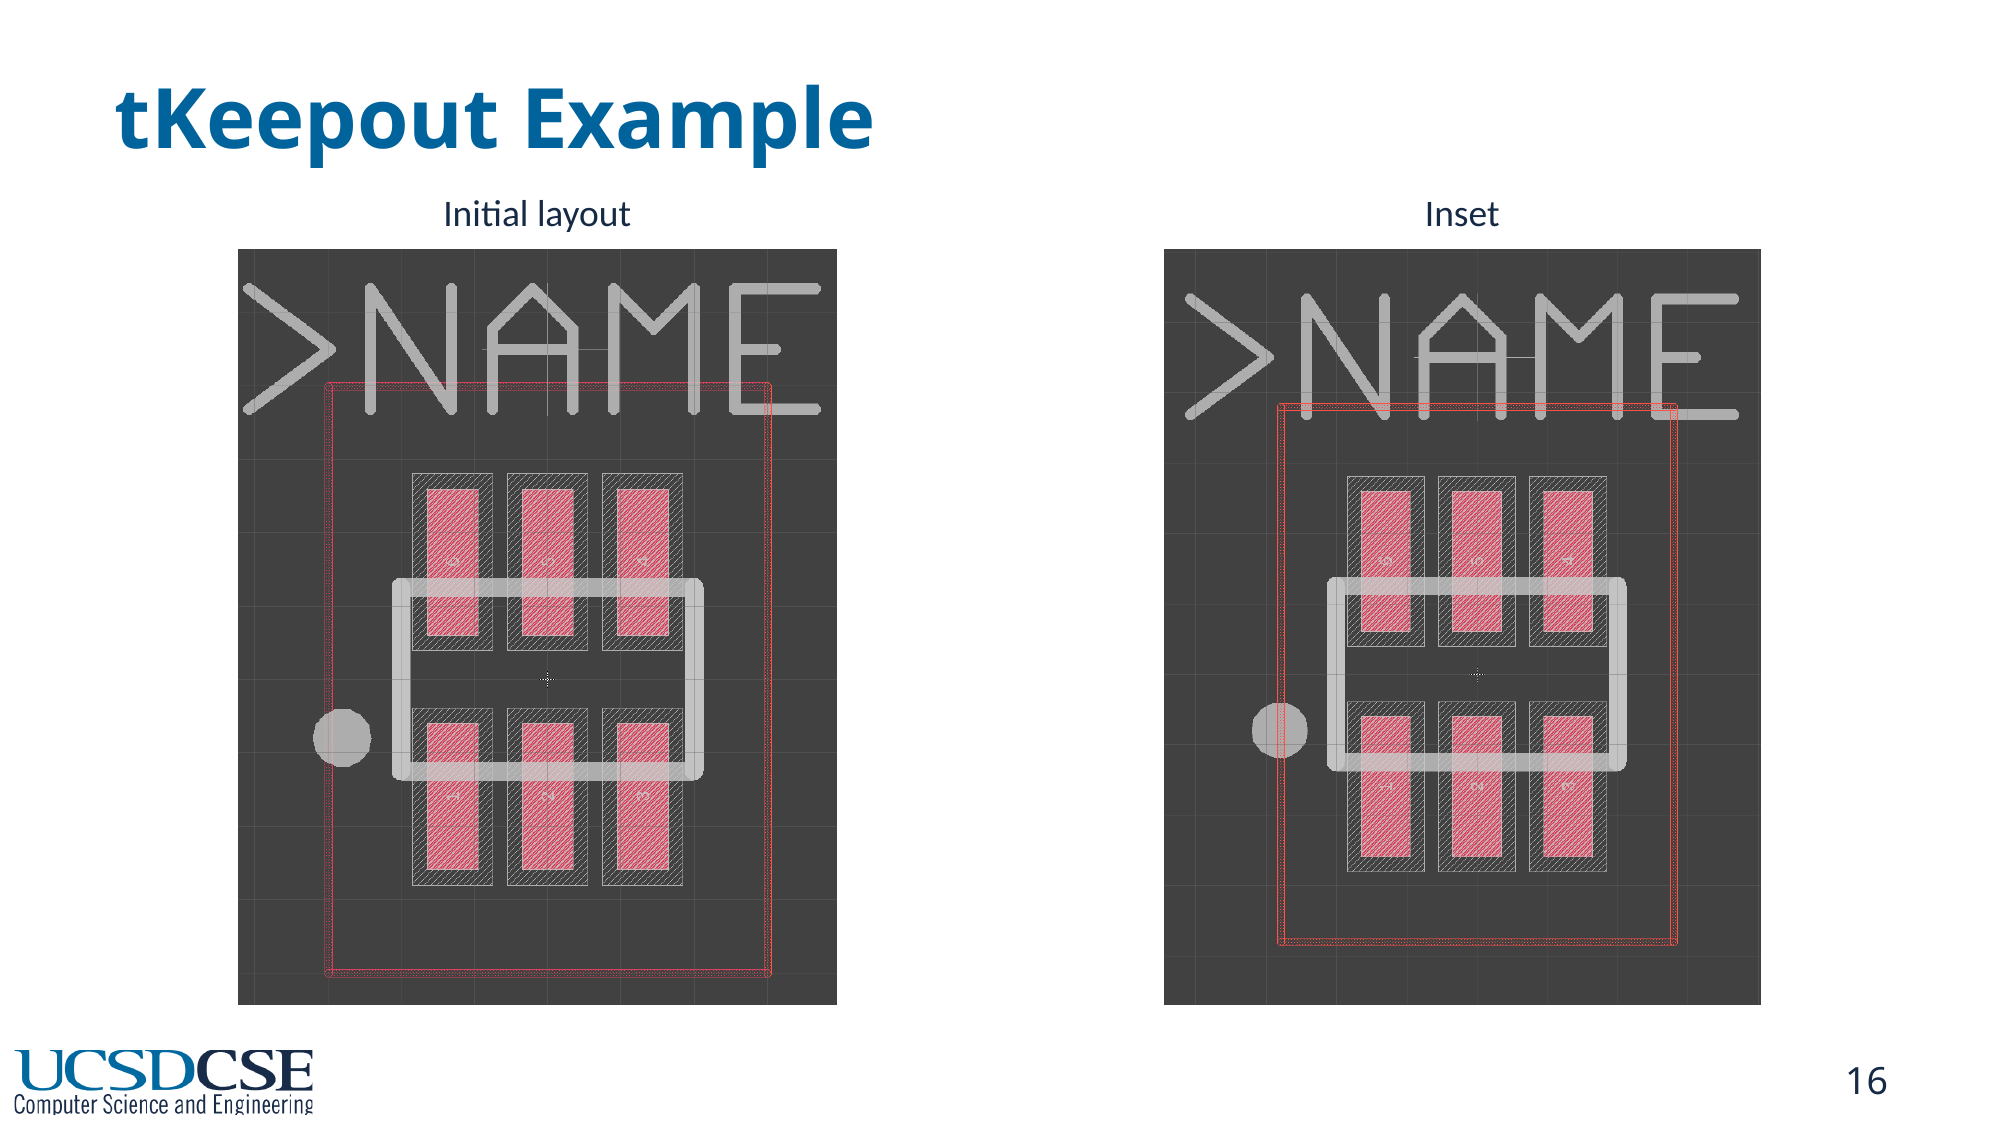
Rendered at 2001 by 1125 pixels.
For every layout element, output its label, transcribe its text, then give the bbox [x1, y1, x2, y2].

text_box Inset [1410, 181, 1515, 242]
text_box Initial layout [428, 181, 647, 242]
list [237, 249, 837, 1006]
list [1163, 249, 1762, 1006]
title tKeepout Example [99, 9, 1900, 222]
